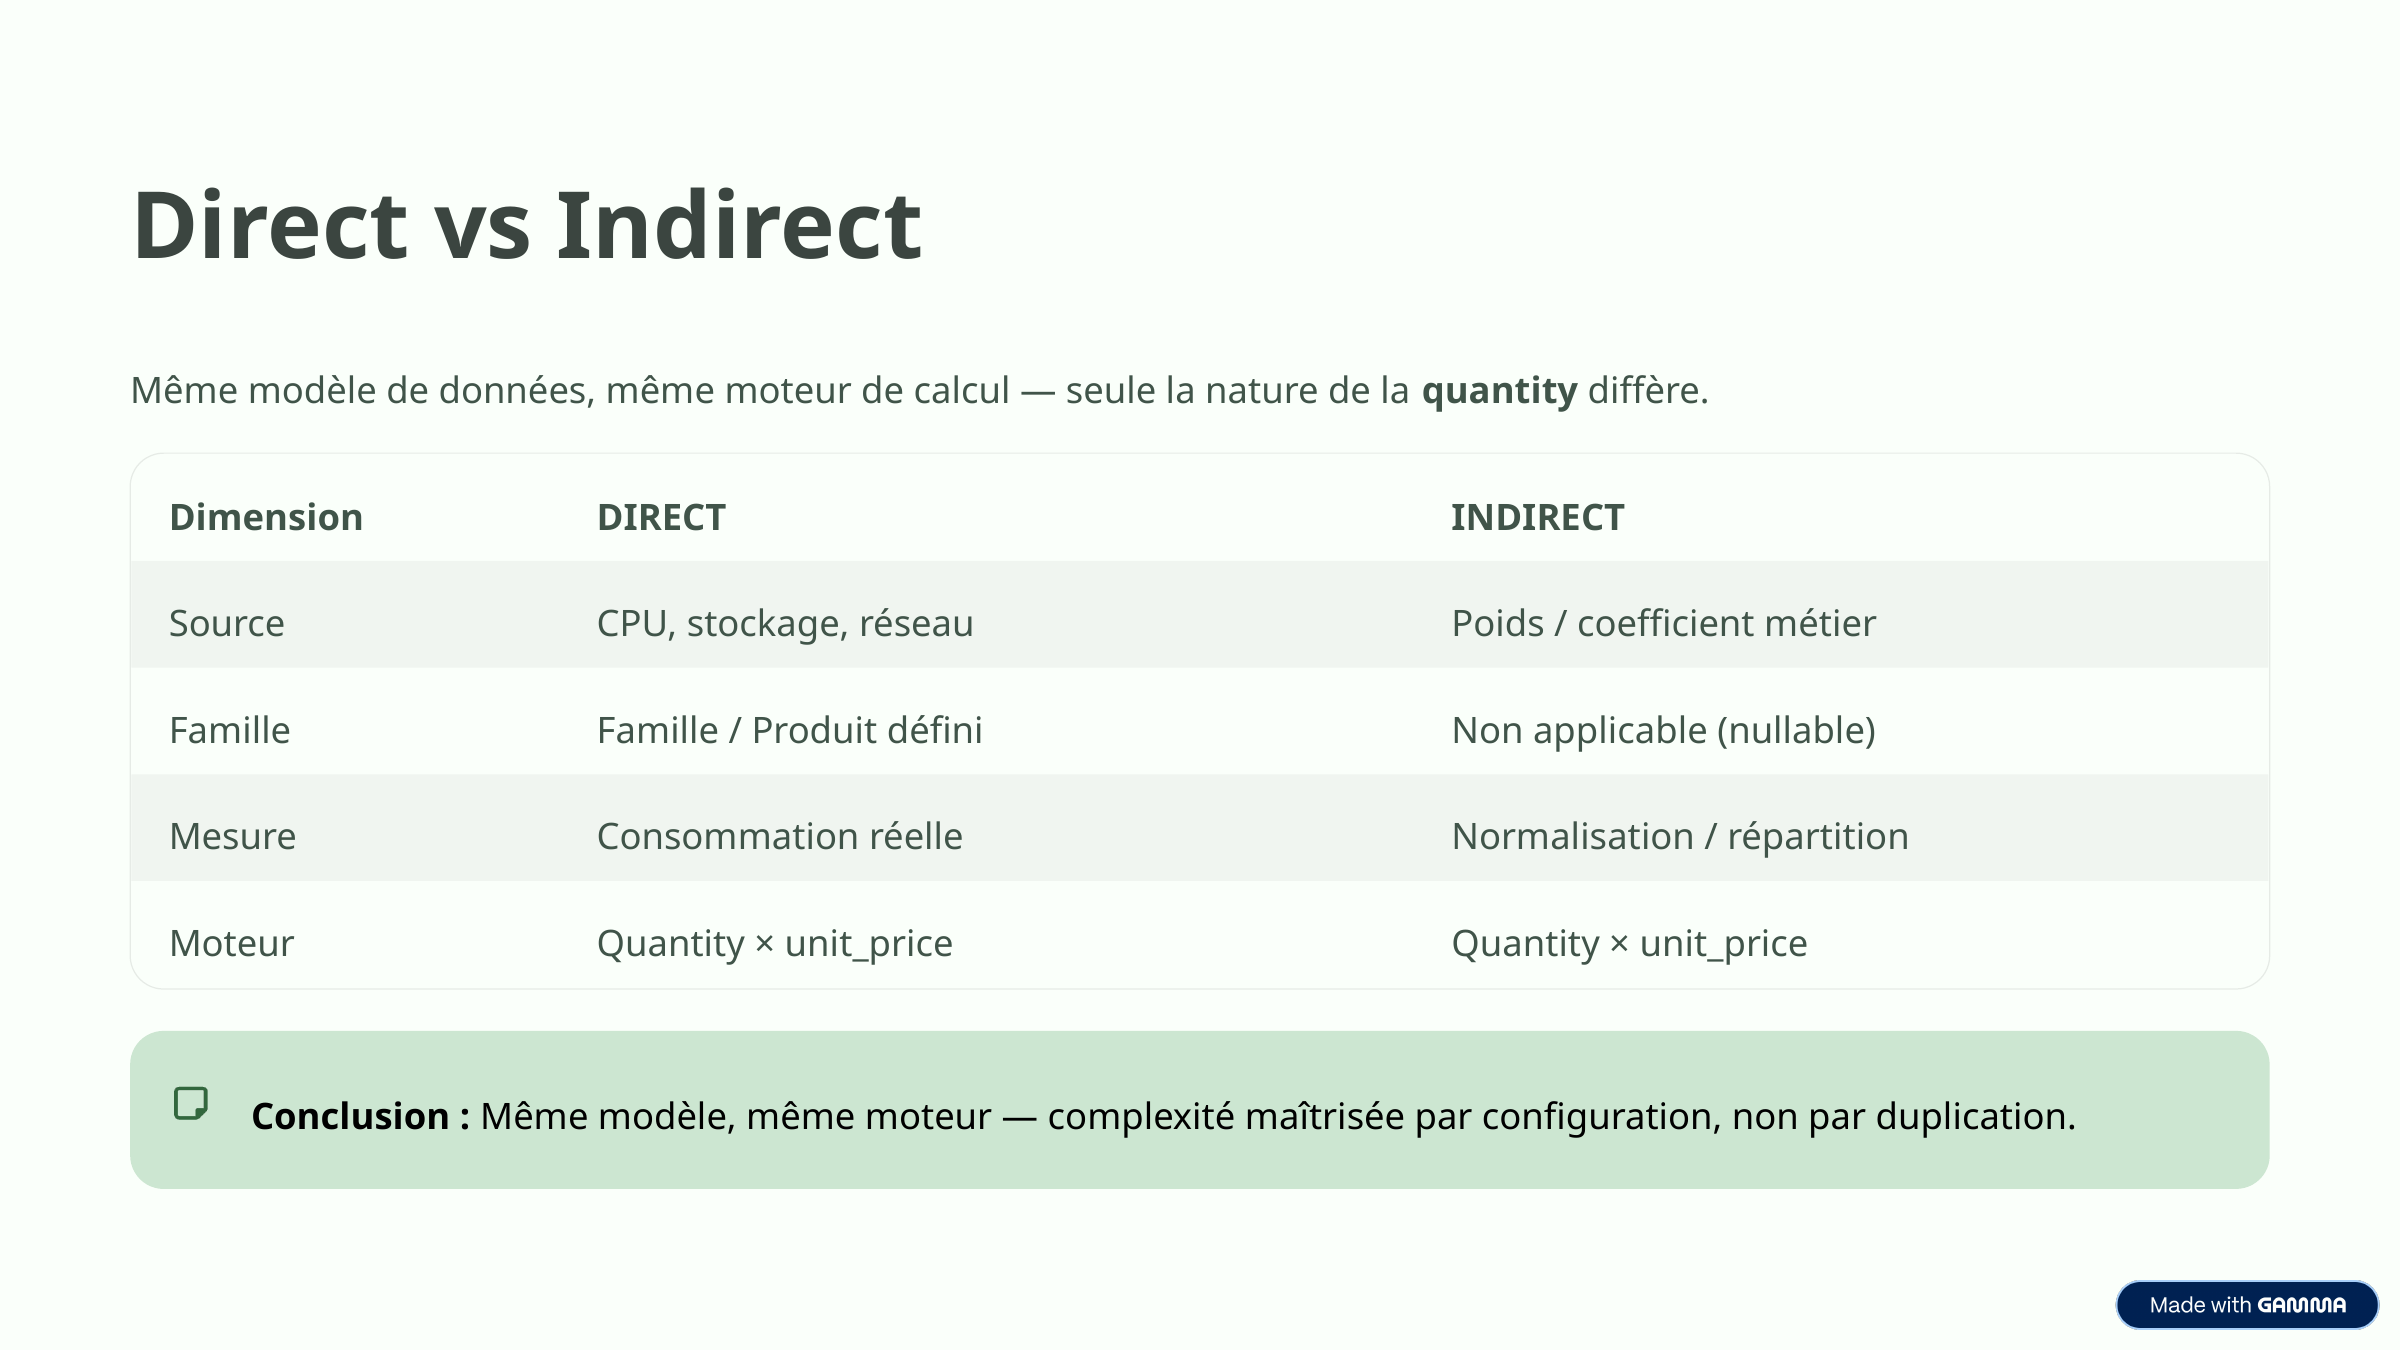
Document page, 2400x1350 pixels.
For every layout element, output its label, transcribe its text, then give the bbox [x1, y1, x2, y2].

text_box Famille [168, 691, 522, 751]
text_box CPU, stockage, réseau [596, 584, 1376, 644]
text_box [131, 774, 2269, 881]
text_box DIRECT [596, 477, 1376, 538]
text_box [131, 881, 2269, 988]
text_box Quantity × unit_price [1451, 904, 2232, 965]
text_box Poids / coefficient métier [1451, 584, 2232, 644]
text_box Même modèle de données, même moteur de calcul — seule la nature de la quantity diffère. [130, 351, 2270, 412]
text_box [131, 560, 2269, 667]
text_box Moteur [168, 904, 522, 965]
text_box Normalisation / répartition [1451, 797, 2232, 858]
text_box Conclusion : Même modèle, même moteur — complexité maîtrisée par configuration, non par duplication. [251, 1077, 2233, 1137]
text_box Non applicable (nullable) [1451, 691, 2232, 751]
text_box Consommation réelle [596, 797, 1376, 858]
text_box INDIRECT [1451, 477, 2232, 538]
text_box Famille / Produit défini [596, 691, 1376, 751]
text_box Source [168, 584, 522, 644]
picture [2106, 1271, 2389, 1339]
picture [167, 1084, 214, 1122]
text_box Direct vs Indirect [130, 161, 1061, 278]
text_box [131, 667, 2269, 774]
text_box [130, 1030, 2270, 1189]
text_box Quantity × unit_price [596, 904, 1376, 965]
text_box Mesure [168, 797, 522, 858]
text_box [131, 454, 2269, 560]
text_box Dimension [168, 477, 522, 538]
